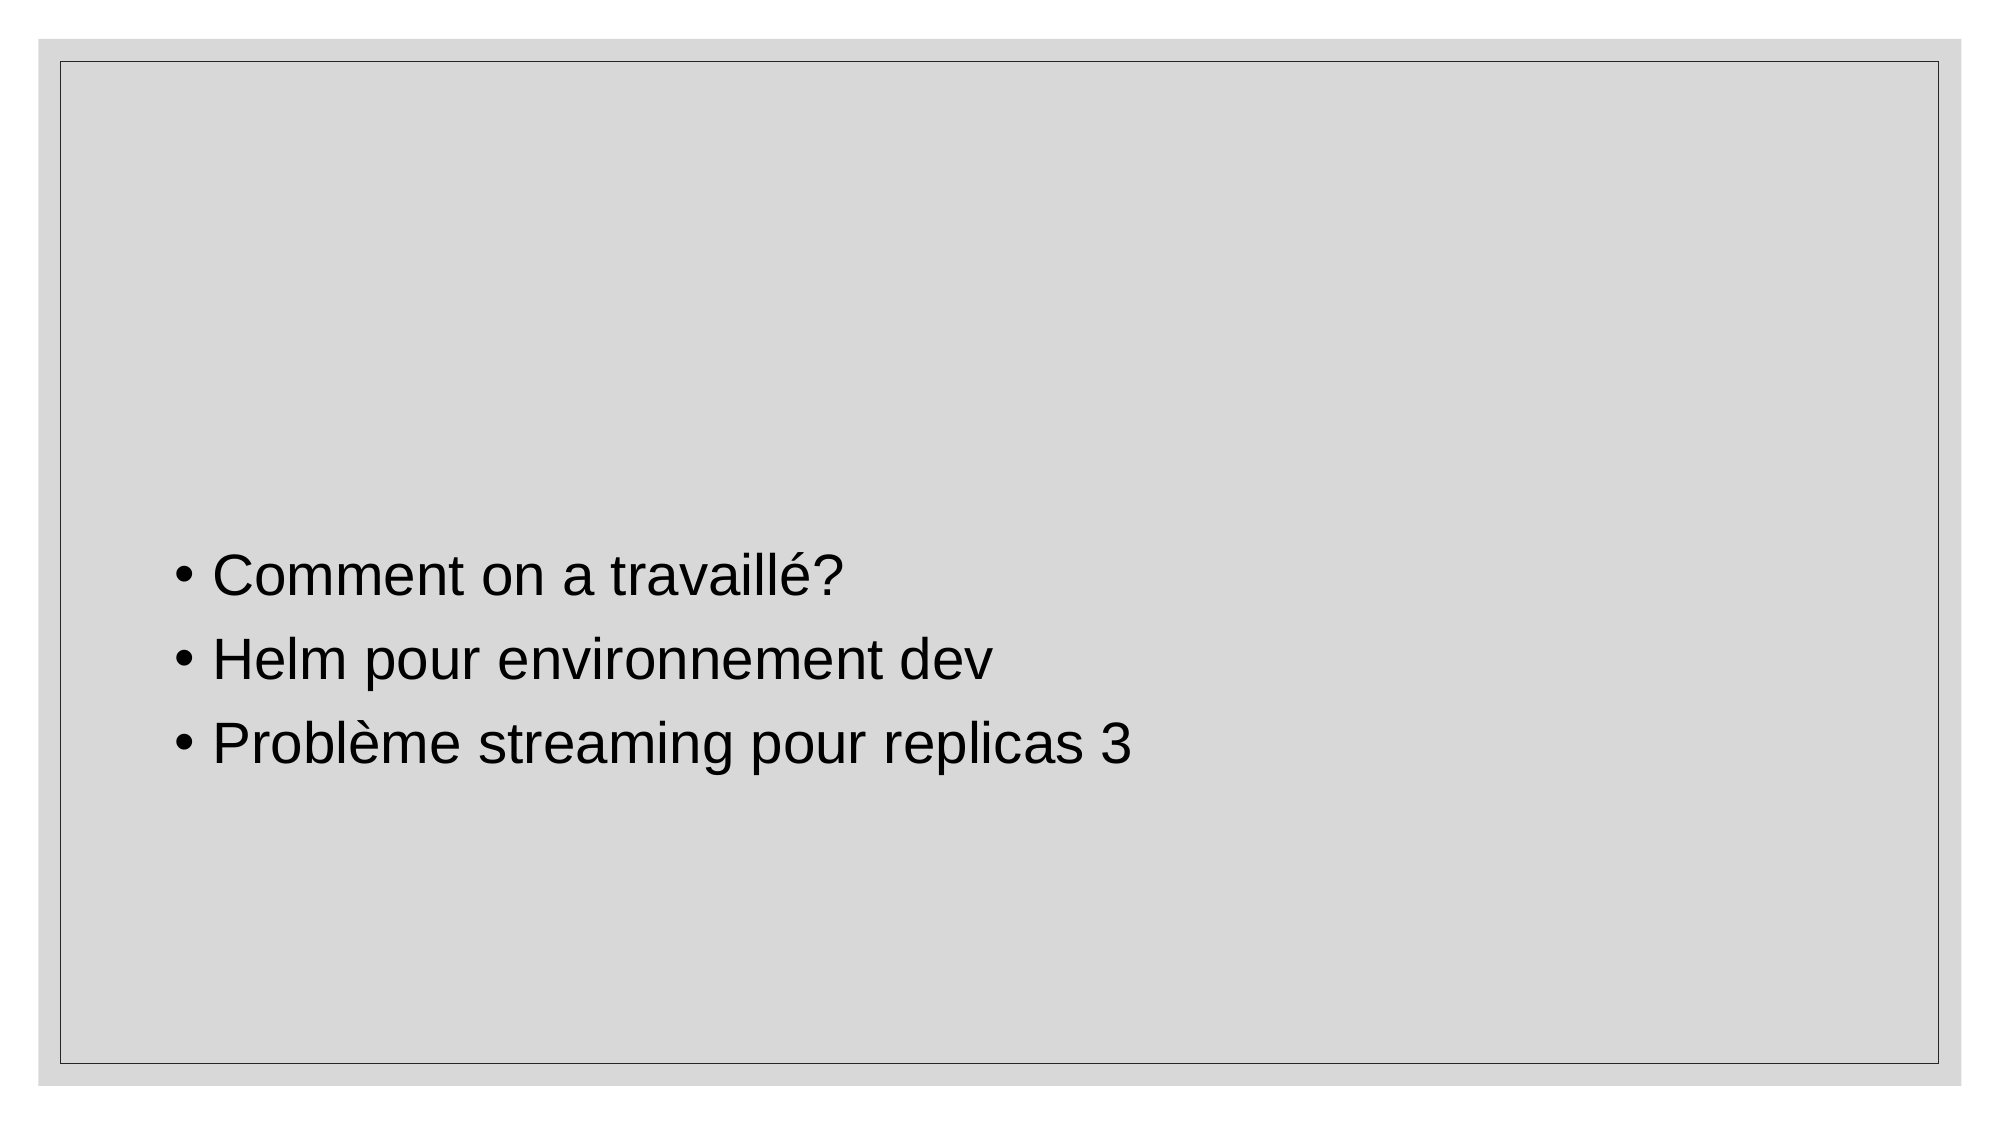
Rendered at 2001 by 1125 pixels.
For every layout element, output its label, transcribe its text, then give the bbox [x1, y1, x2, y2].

subtitle Comment on a travaillé? Helm pour environnement dev Problème streaming pour replicas 3 [174, 345, 1825, 977]
